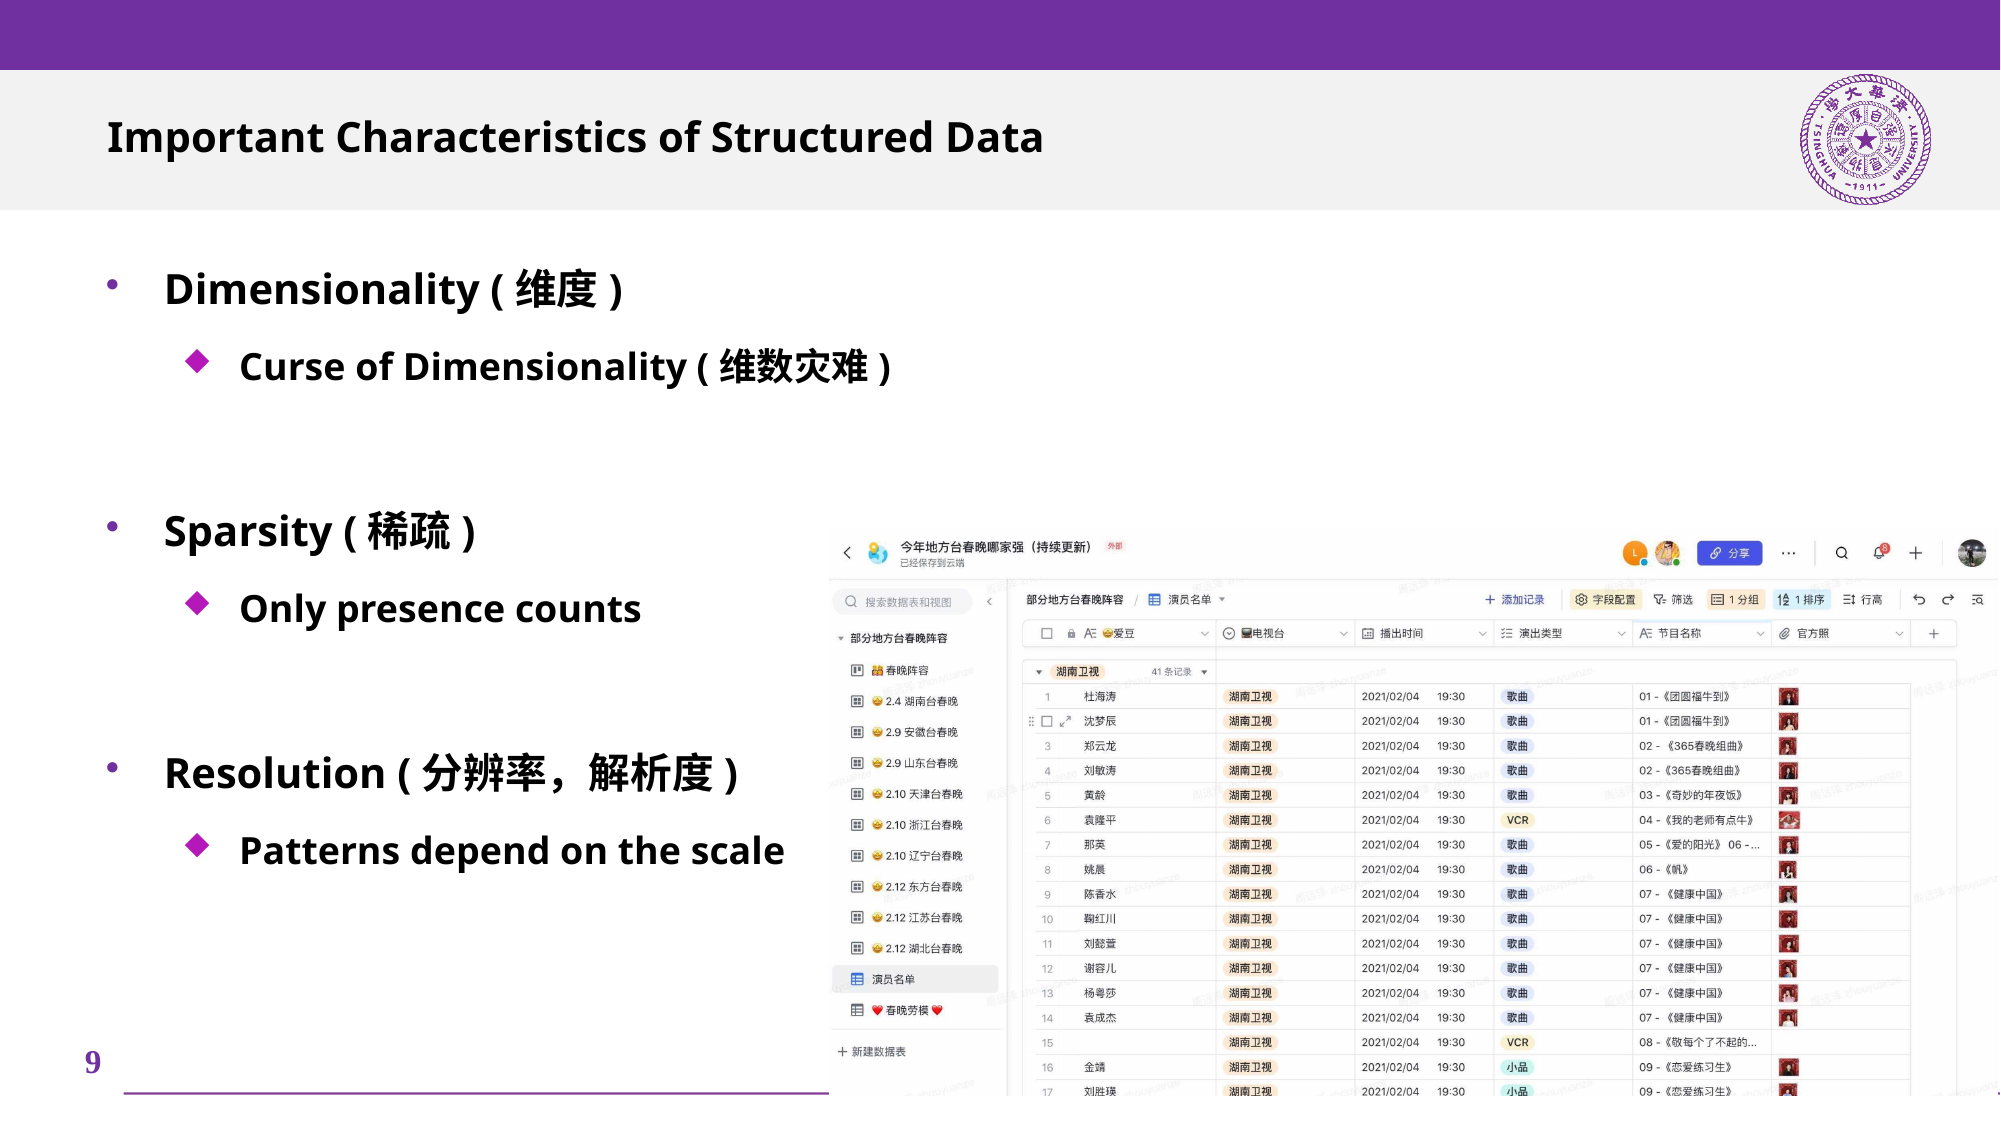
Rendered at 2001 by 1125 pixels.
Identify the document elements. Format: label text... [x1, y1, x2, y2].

picture [829, 527, 1998, 1096]
list Dimensionality (维度) Curse of Dimensionality (维数灾难) Sparsity (稀疏) Only presence counts Resolution (分辨率，解析度) Patterns depend on the scale [92, 230, 1940, 1096]
title Important Characteristics of Structured Data [92, 60, 1794, 212]
picture [1800, 74, 1931, 205]
